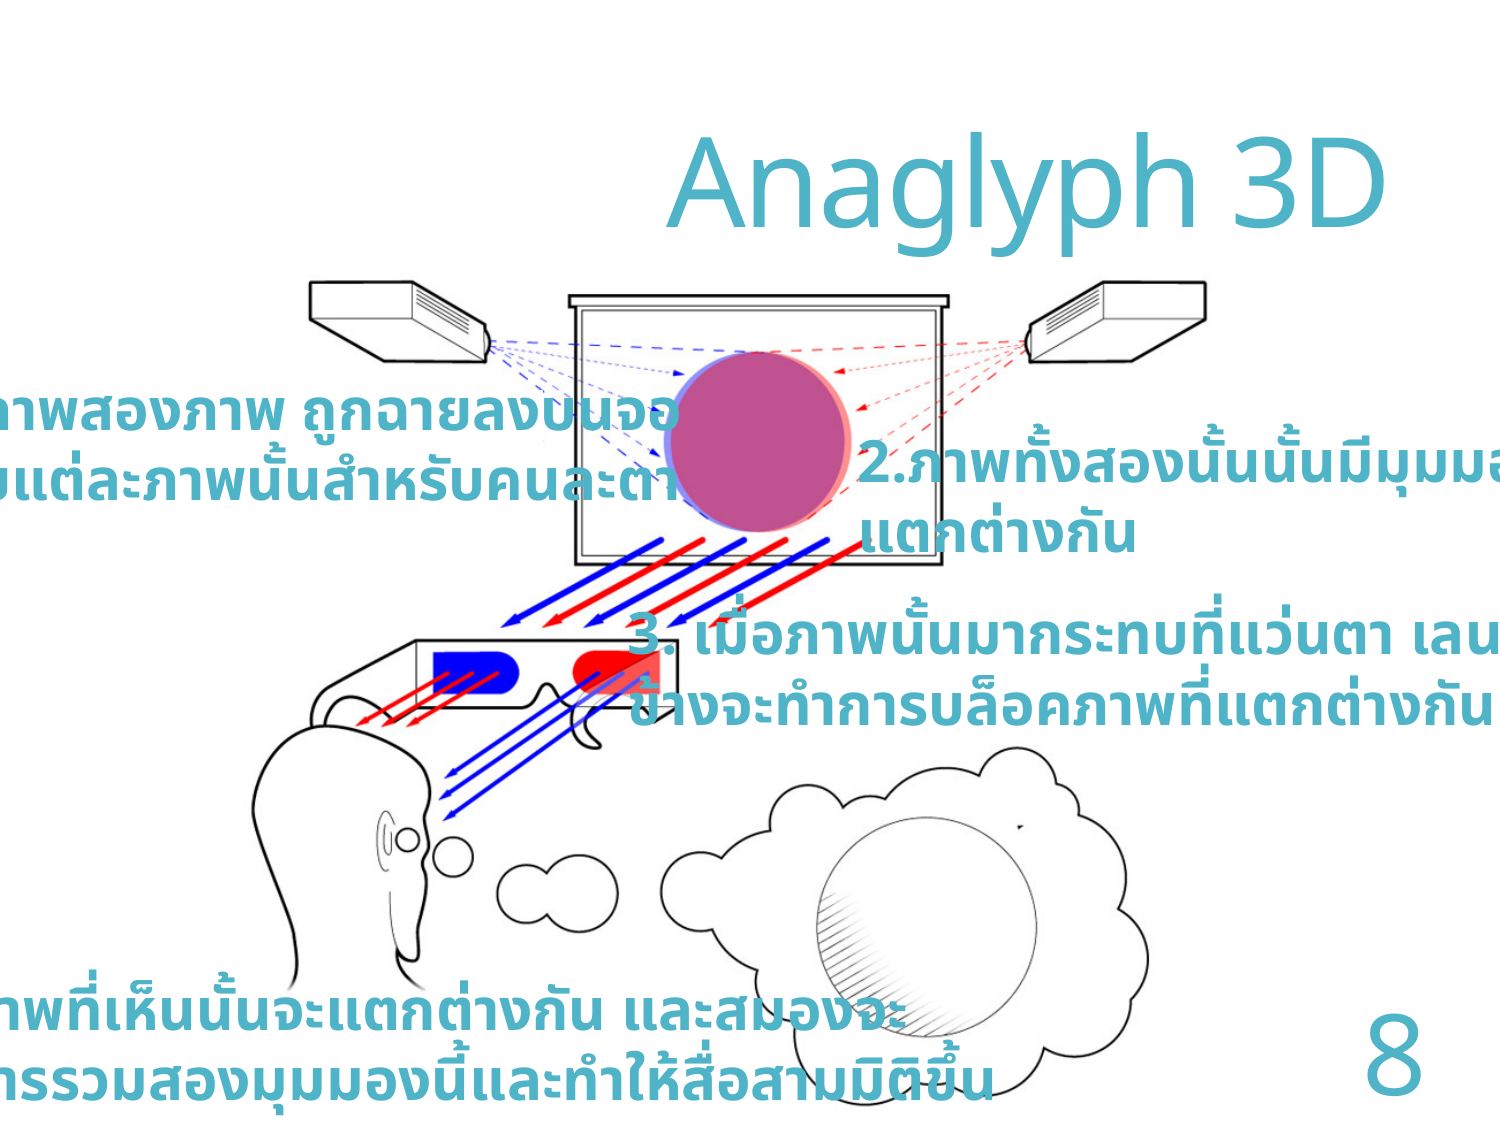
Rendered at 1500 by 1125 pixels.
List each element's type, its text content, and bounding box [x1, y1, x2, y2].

text_box ภาพสองภาพ ถูกฉายลงบนจอ โดยแต่ละภาพนั้นสำหรับคนละตา [0, 364, 225, 520]
text_box 2.ภาพทั้งสองนั้นนั้นมีมุมมองที่ แตกต่างกัน [1262, 416, 1500, 572]
title Anaglyph 3D [80, 50, 1407, 323]
text_box 4. ภาพที่เห็นนั้นจะแตกต่างกัน และสมองจะ ทำการรวมสองมุมมองนี้และทำให้สื่อสามมิติขึ้น [0, 965, 225, 1120]
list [225, 262, 1262, 1125]
text_box 3. เมื่อภาพนั้นมากระทบที่แว่นตา เลนท์แต่ละ ข้างจะทำการบล็อคภาพที่แตกต่างกัน [1262, 589, 1500, 744]
slide_number 8 [1262, 895, 1442, 1125]
